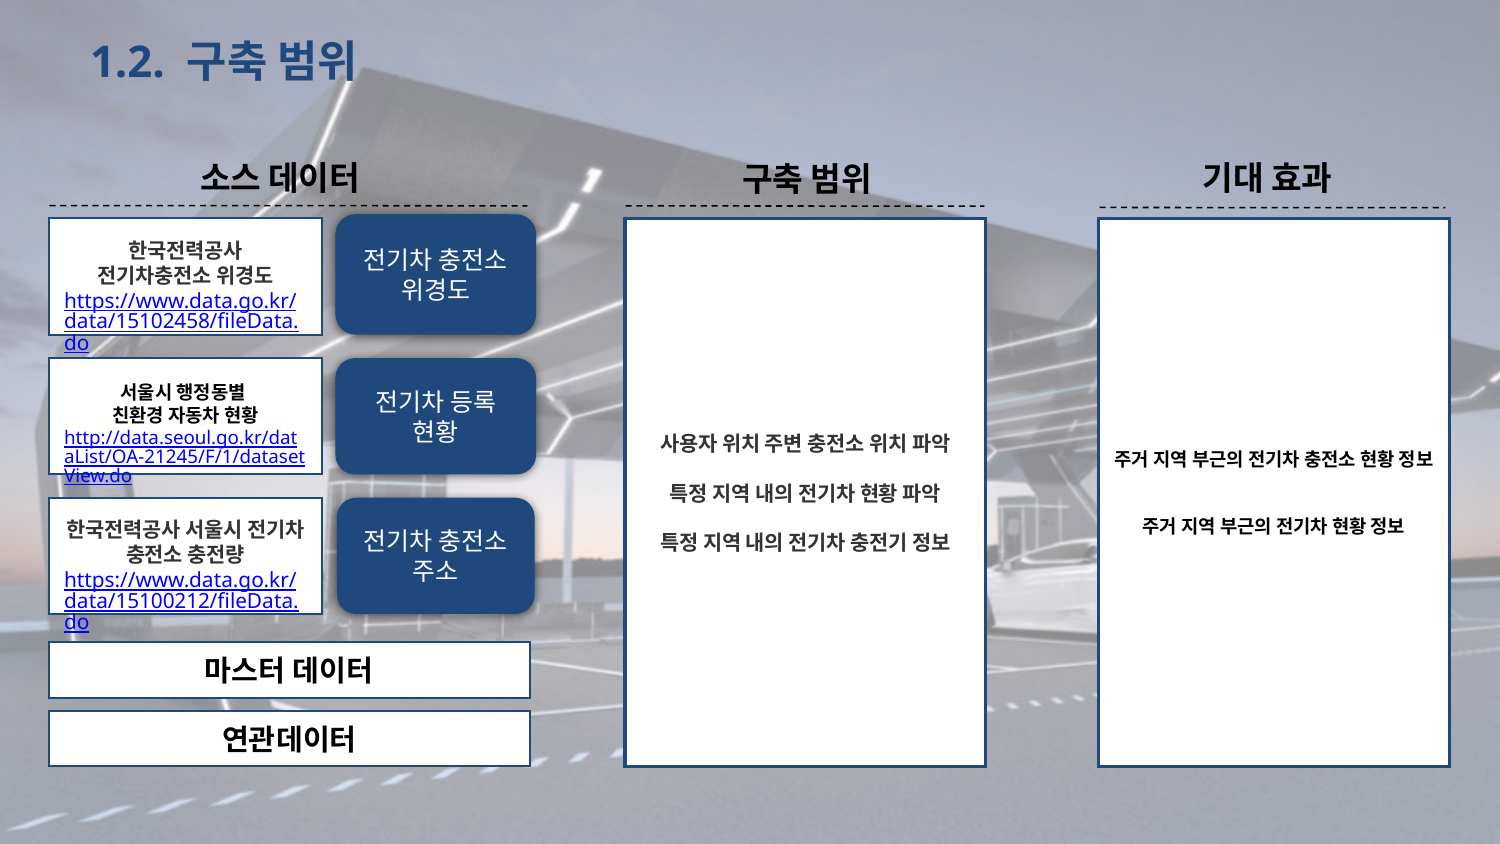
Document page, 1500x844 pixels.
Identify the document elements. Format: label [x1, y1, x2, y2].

picture [0, 0, 1500, 844]
text_box [48, 145, 1450, 767]
